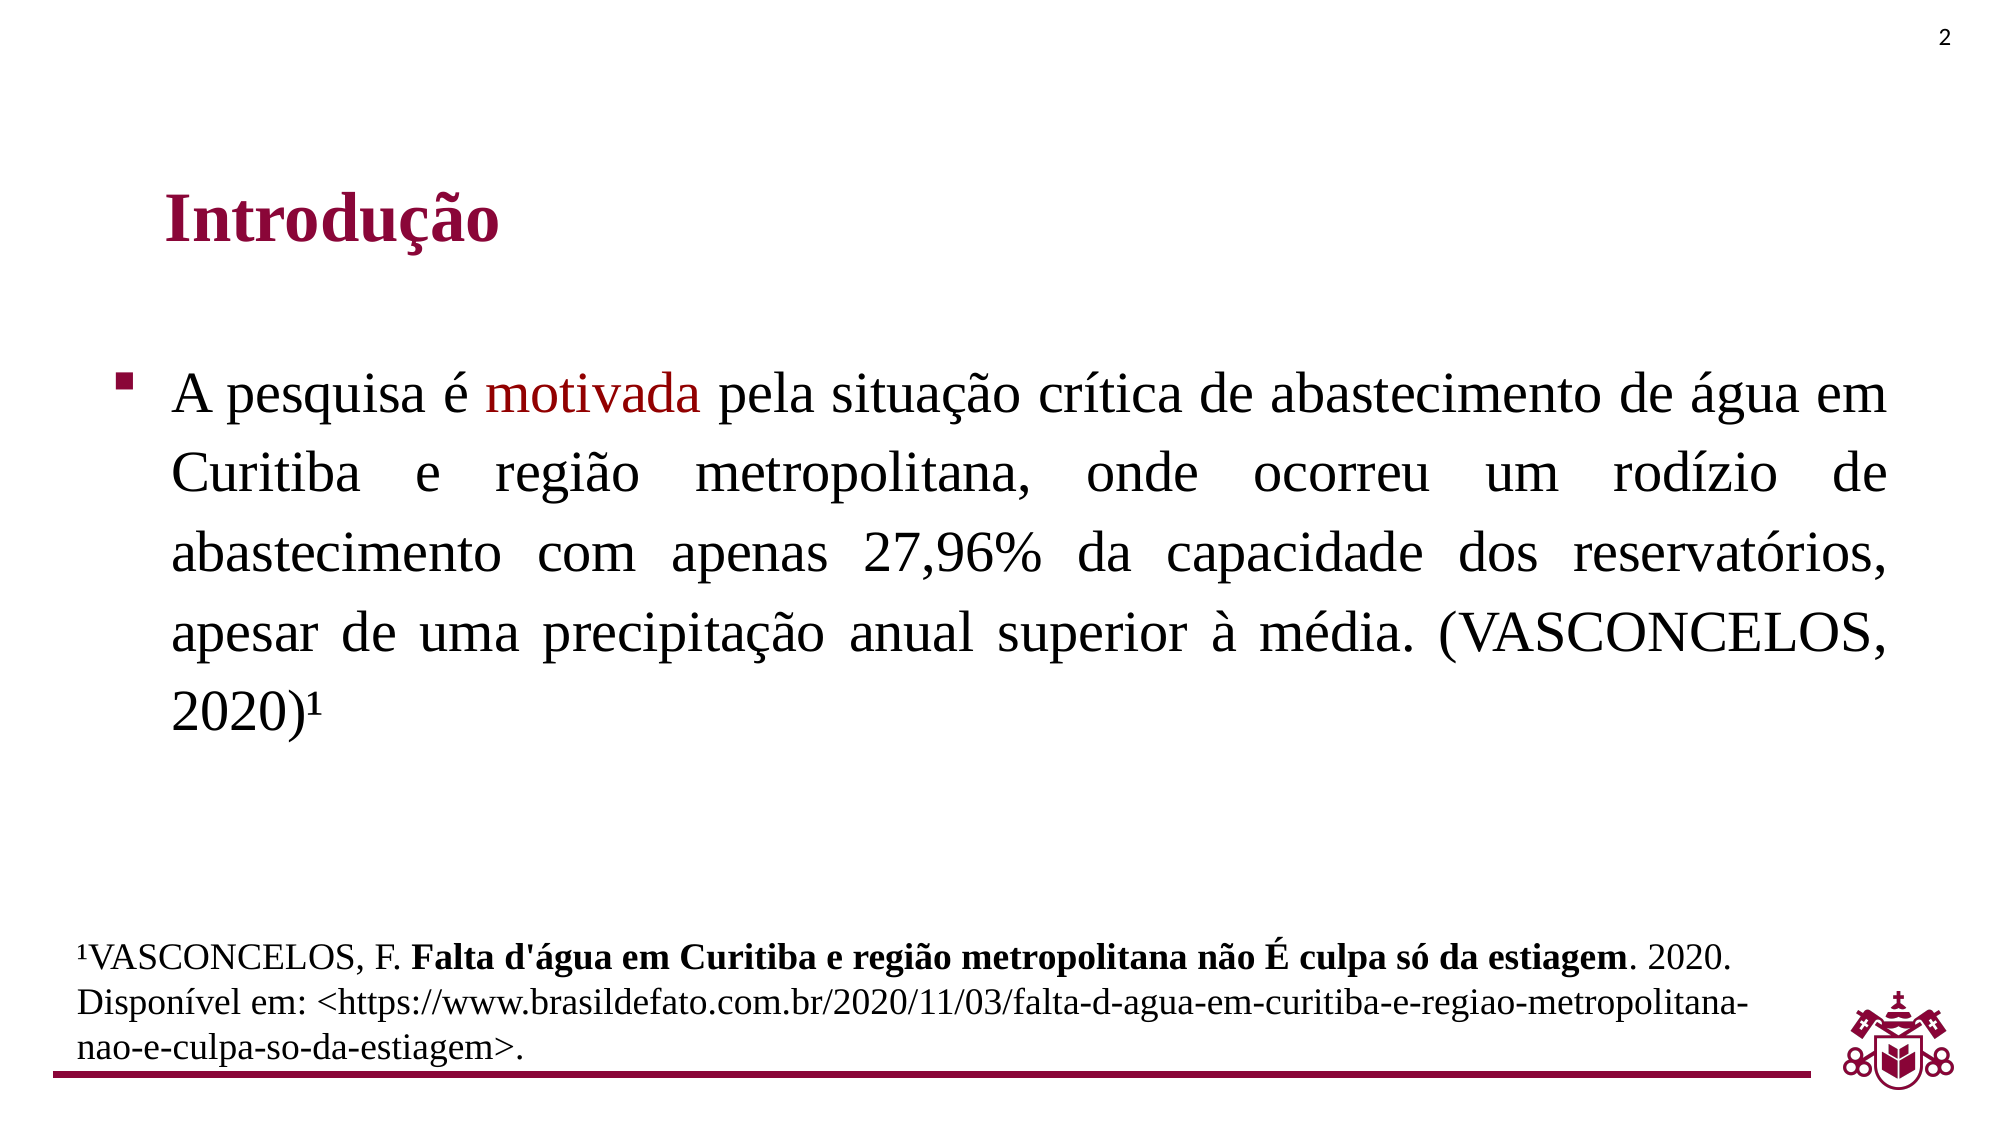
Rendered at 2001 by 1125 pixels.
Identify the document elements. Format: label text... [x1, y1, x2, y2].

picture [1843, 991, 1954, 1090]
list Introdução [149, 28, 1851, 264]
slide_number 2 [1516, 5, 1967, 66]
text_box ¹VASCONCELOS, F. Falta d'água em Curitiba e região metropolitana não É culpa só da estiagem. 2020. Disponível em: <https://www.brasildefato.com.br/2020/11/03/falta-d-agua-em-curitiba-e-regiao-metropolitana-nao-e-culpa-so-da-estiagem>. [62, 924, 1816, 1074]
list A pesquisa é motivada pela situação crítica de abastecimento de água em Curitiba e região metropolitana, onde ocorreu um rodízio de abastecimento com apenas 27,96% da capacidade dos reservatórios, apesar de uma precipitação anual superior à média. (VASCONCELOS, 2020)¹ [96, 360, 1904, 727]
